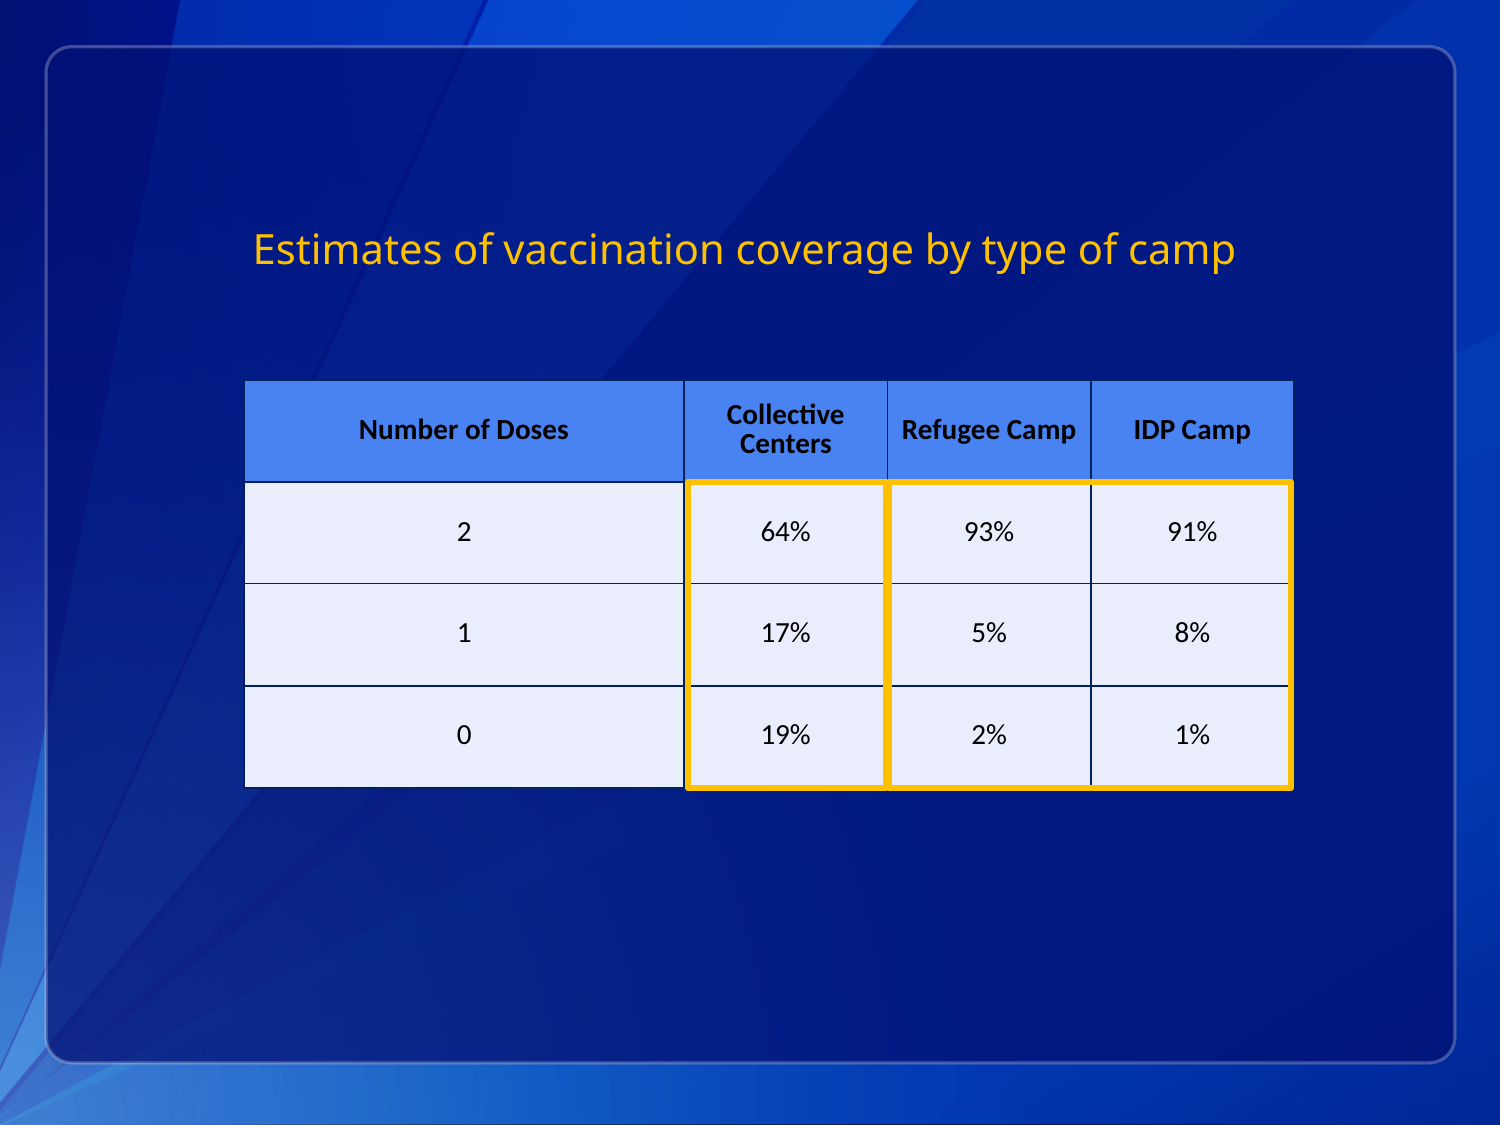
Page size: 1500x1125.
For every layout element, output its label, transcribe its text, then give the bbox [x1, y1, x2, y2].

title Estimates of vaccination coverage by type of camp [145, 215, 1344, 292]
table_header Number of Doses [245, 381, 683, 481]
text_box [686, 480, 887, 790]
table_header Collective Centers [685, 381, 887, 481]
picture [0, 0, 1500, 1125]
table_header Refugee Camp [888, 381, 1090, 480]
text_box [887, 480, 1293, 790]
table_cell 1 [245, 584, 683, 685]
table_header IDP Camp [1092, 381, 1293, 480]
table_cell 2 [245, 483, 683, 583]
table_cell 0 [245, 687, 683, 787]
